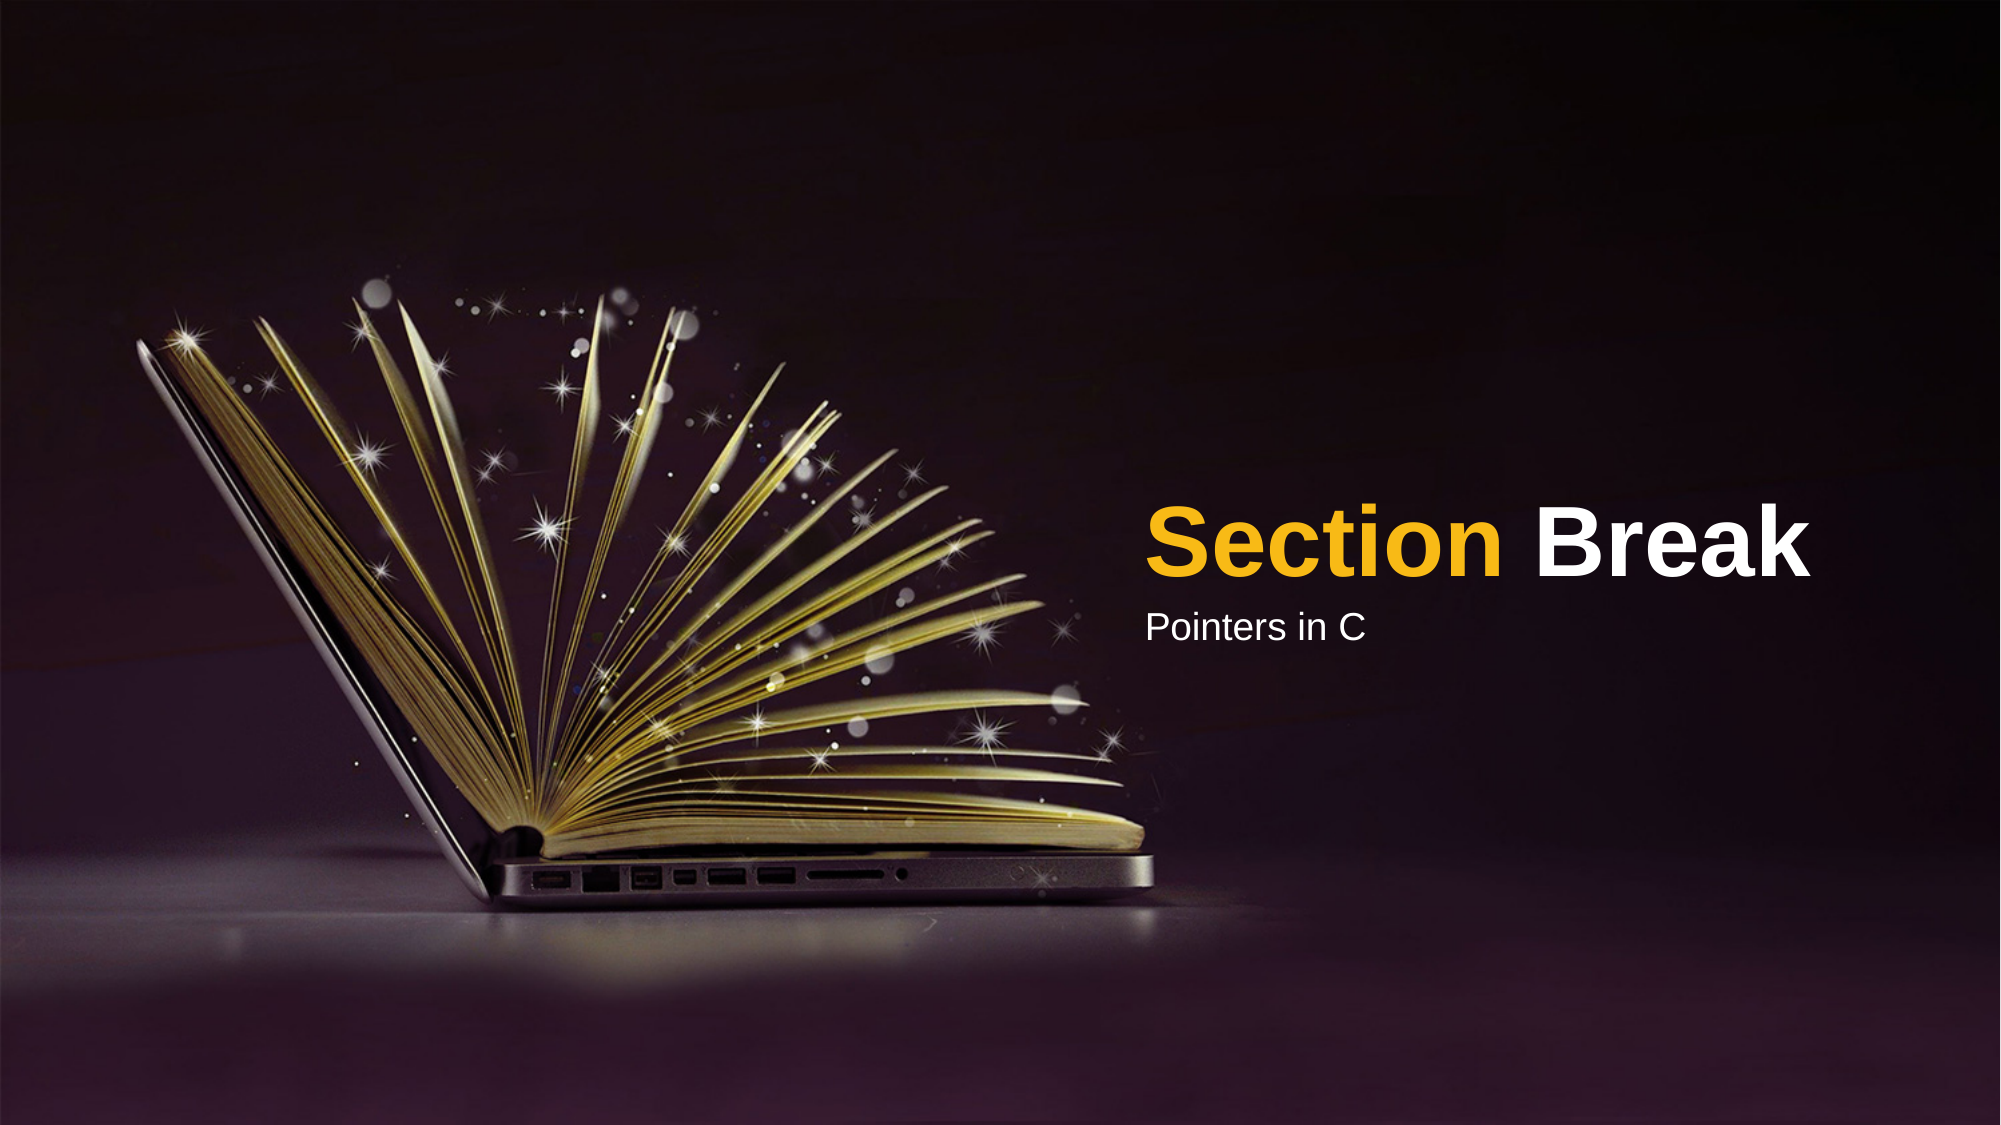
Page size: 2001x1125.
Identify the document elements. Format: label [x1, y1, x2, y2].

text_box [1129, 468, 1914, 657]
picture [0, 0, 2001, 1125]
